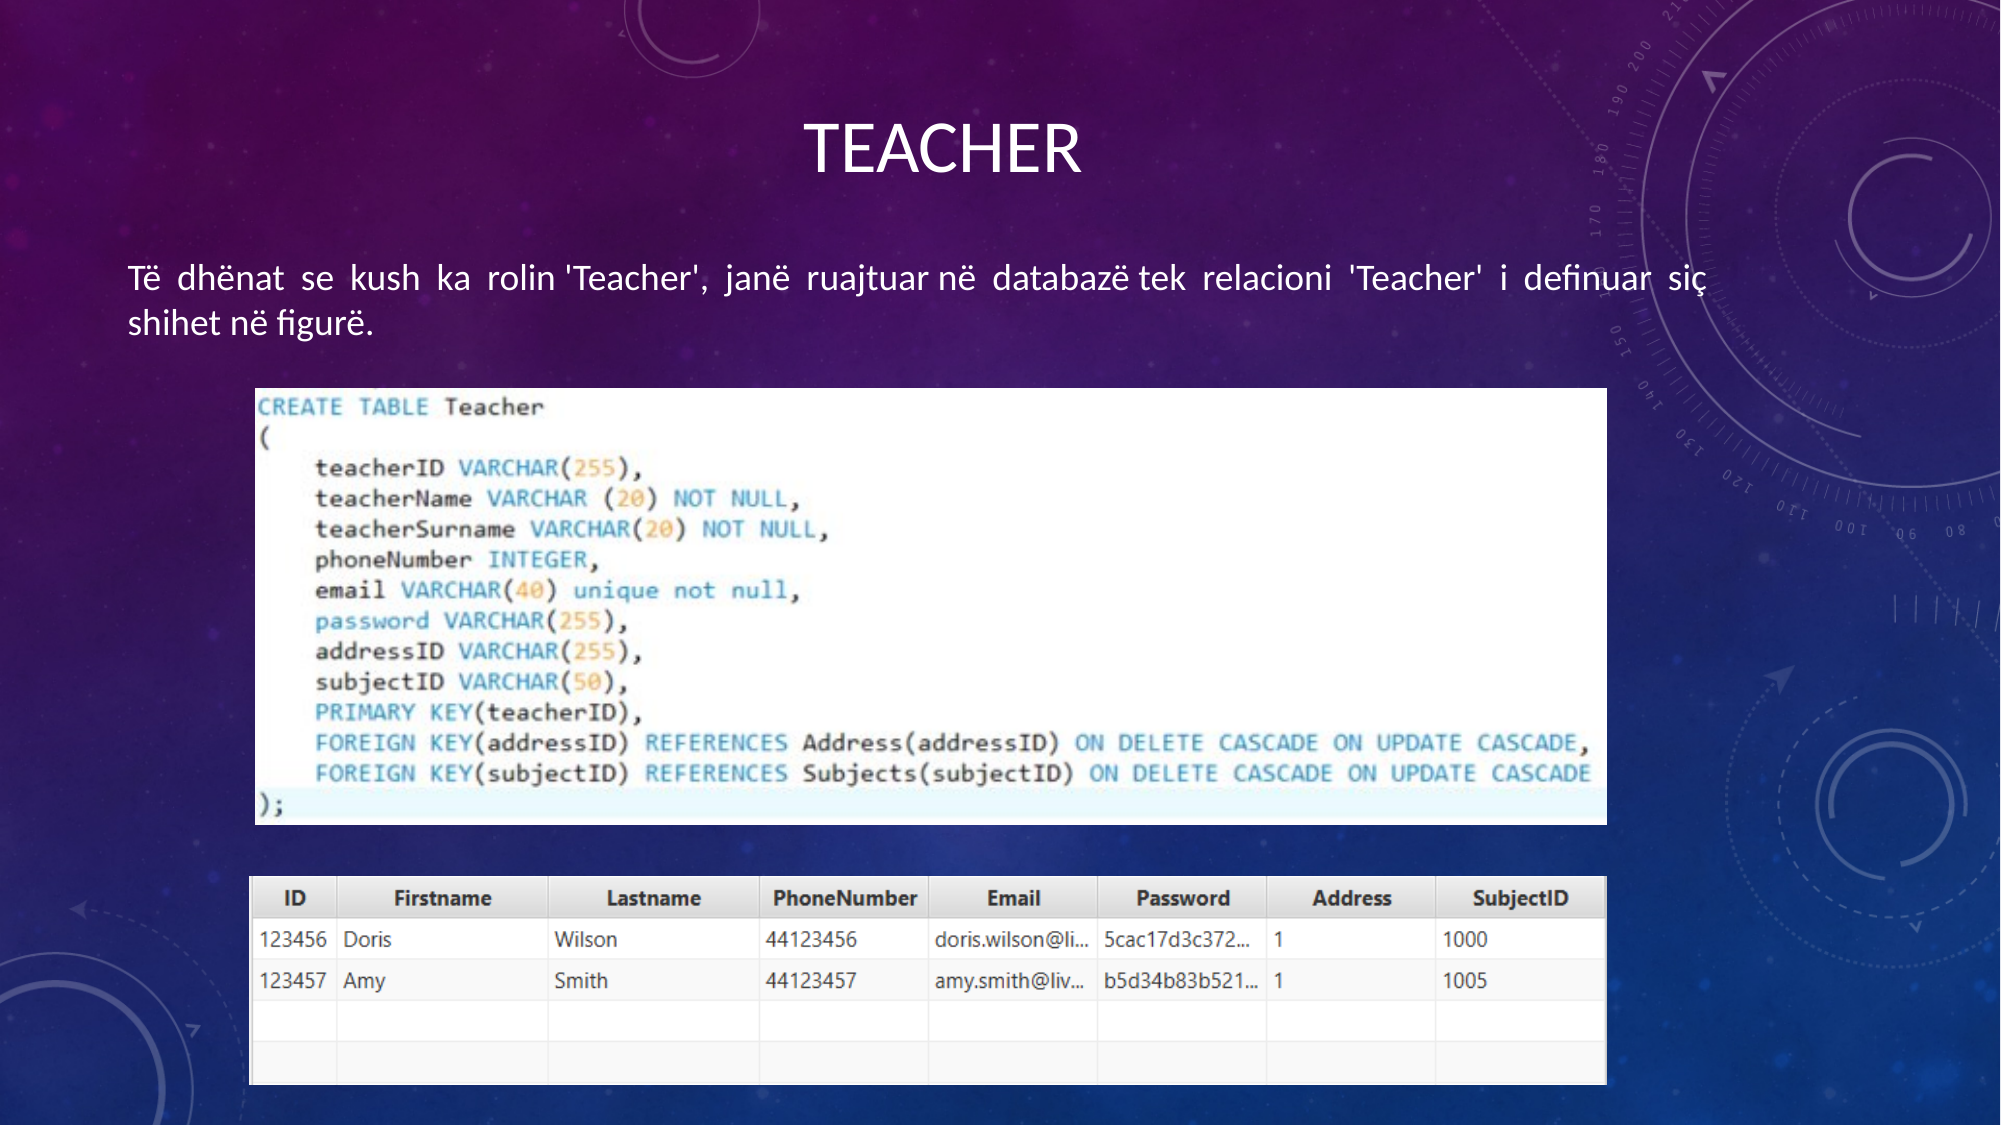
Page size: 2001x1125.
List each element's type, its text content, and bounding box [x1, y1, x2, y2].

title TEACHER [112, 23, 1775, 263]
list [254, 388, 1607, 826]
text_box Të dhënat se kush ka rolin 'Teacher', janë ruajtuar në databazë tek relacioni 'Teacher' i definuar siç shihet në figurë. [112, 245, 1722, 351]
picture [0, 0, 2001, 1125]
